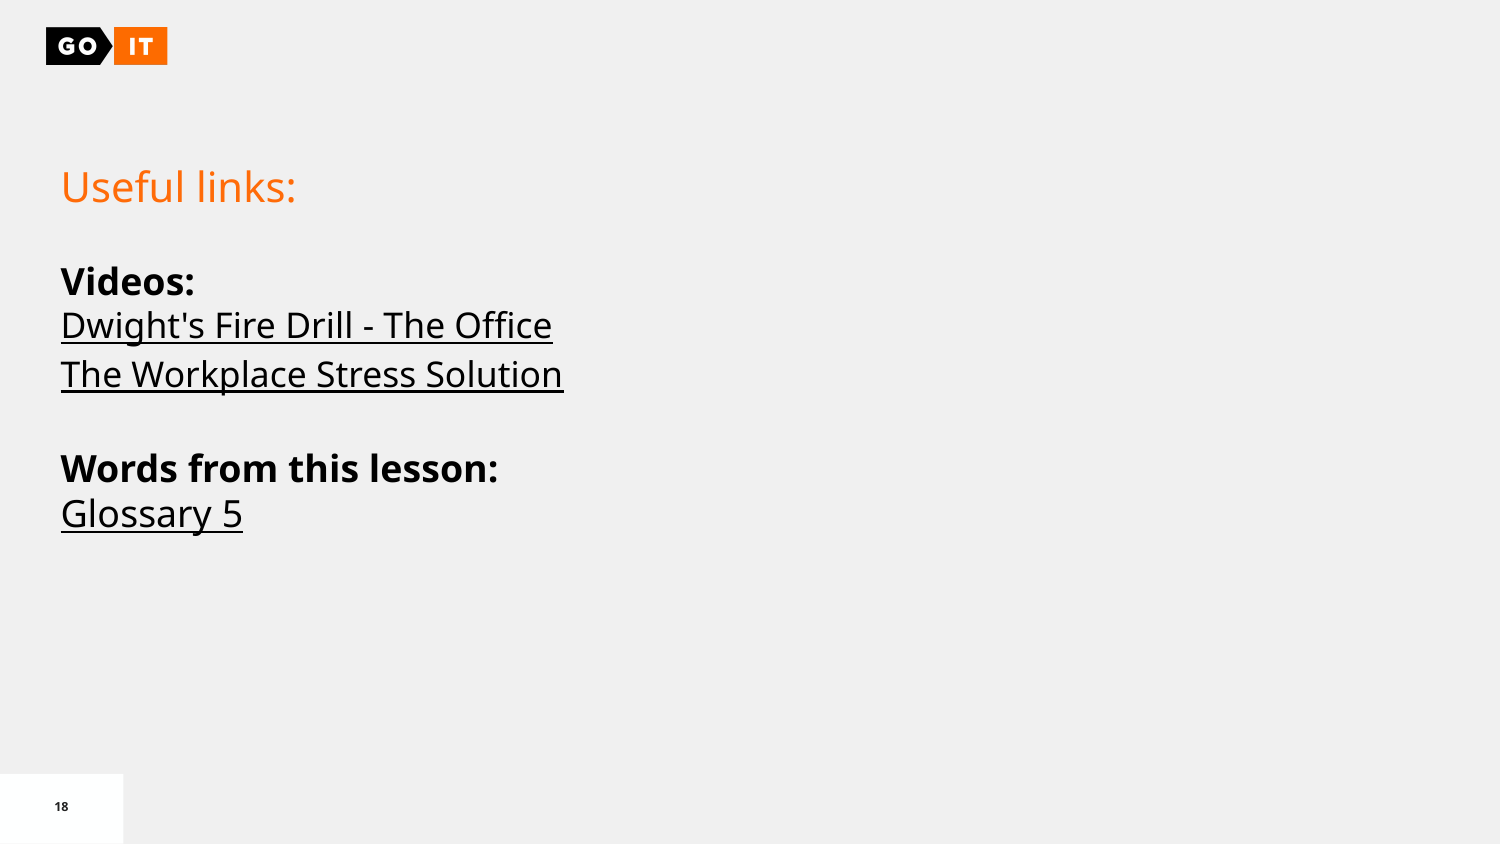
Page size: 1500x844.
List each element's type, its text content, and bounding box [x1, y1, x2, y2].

picture [46, 27, 168, 65]
text_box Useful links: Videos: Dwight's Fire Drill - The Office The Workplace Stress Solution Words from this lesson: Glossary 5 [45, 145, 1398, 557]
